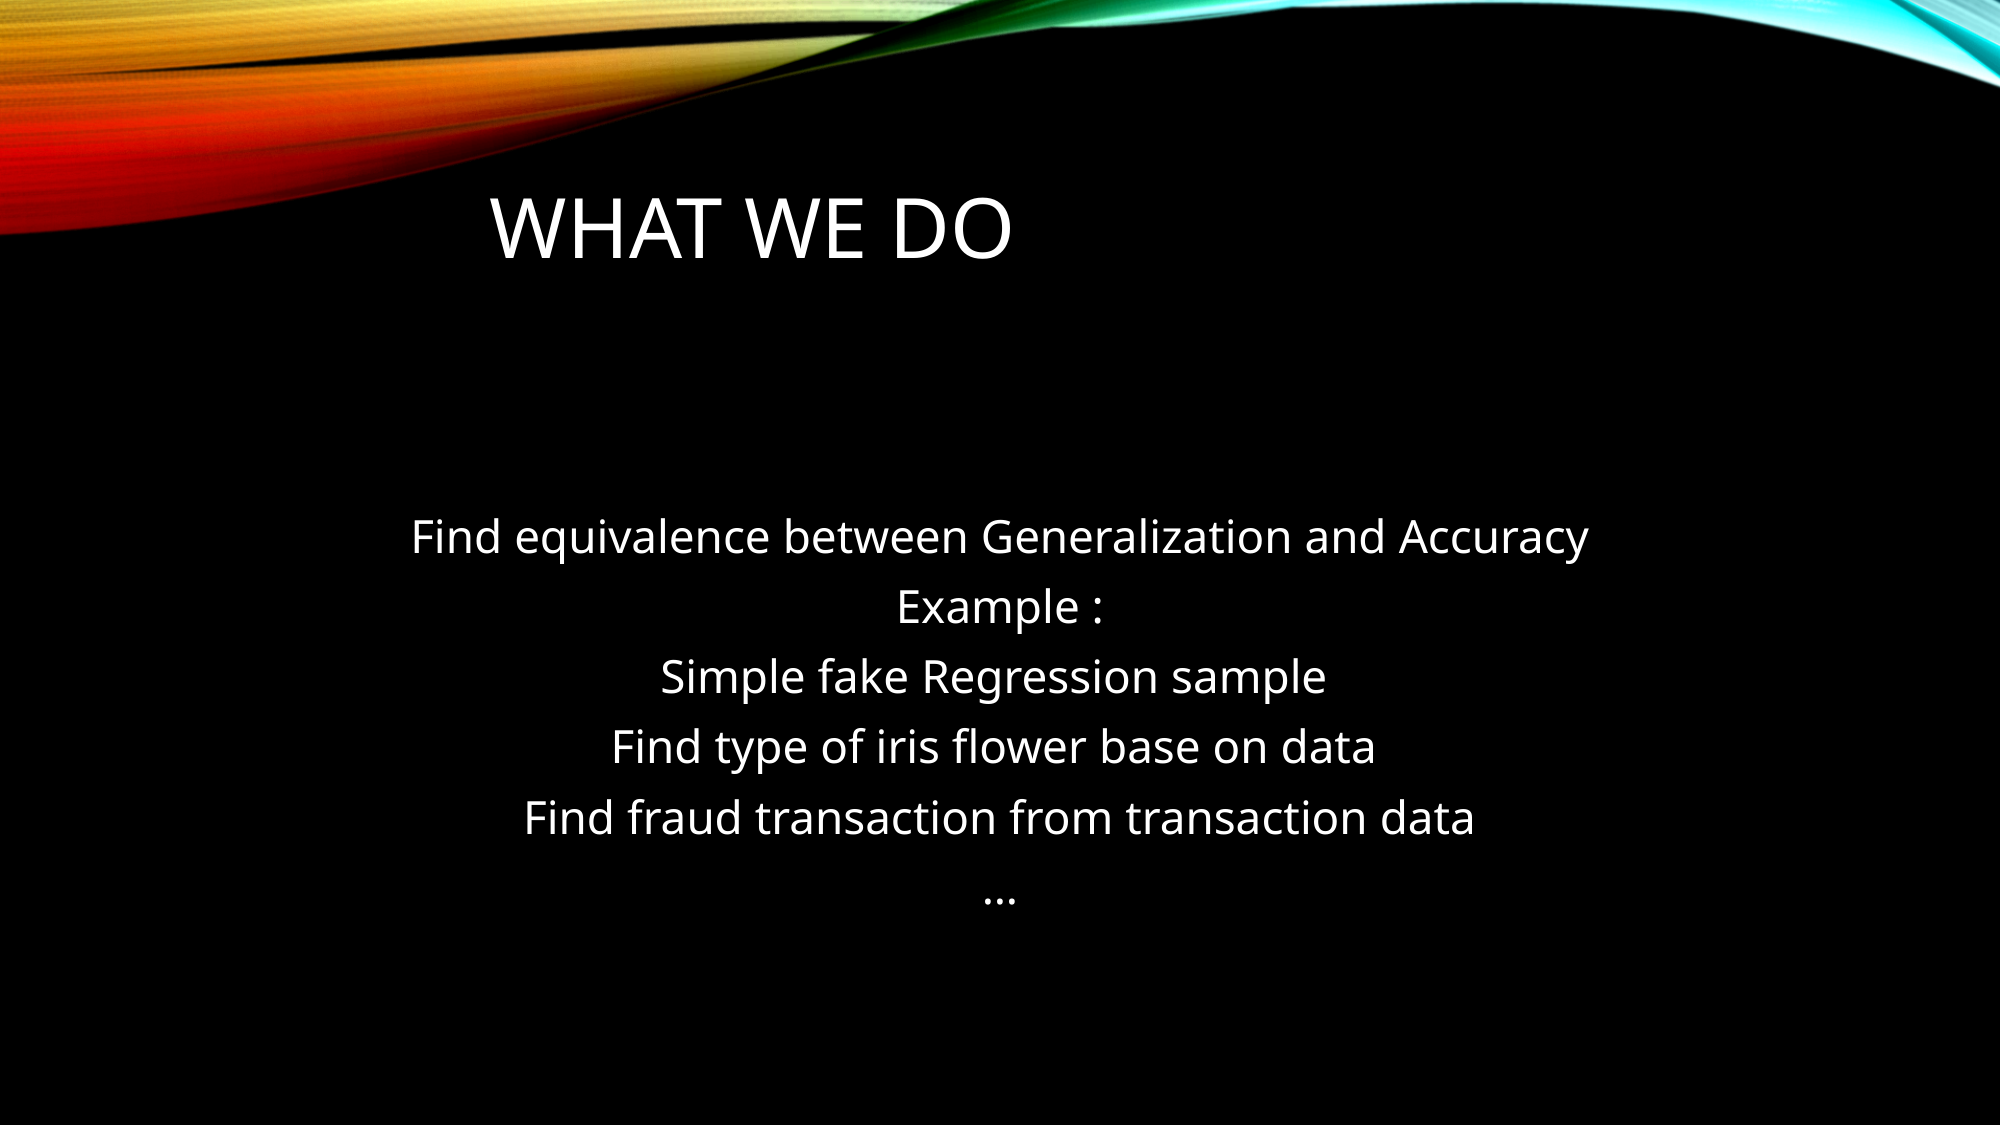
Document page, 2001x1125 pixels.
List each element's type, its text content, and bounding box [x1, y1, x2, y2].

title What we do [474, 125, 1888, 338]
list Find equivalence between Generalization and Accuracy Example : Simple fake Regression sample Find type of iris flower base on data Find fraud transaction from transaction data … [112, 360, 1888, 1021]
picture [0, 0, 2000, 237]
